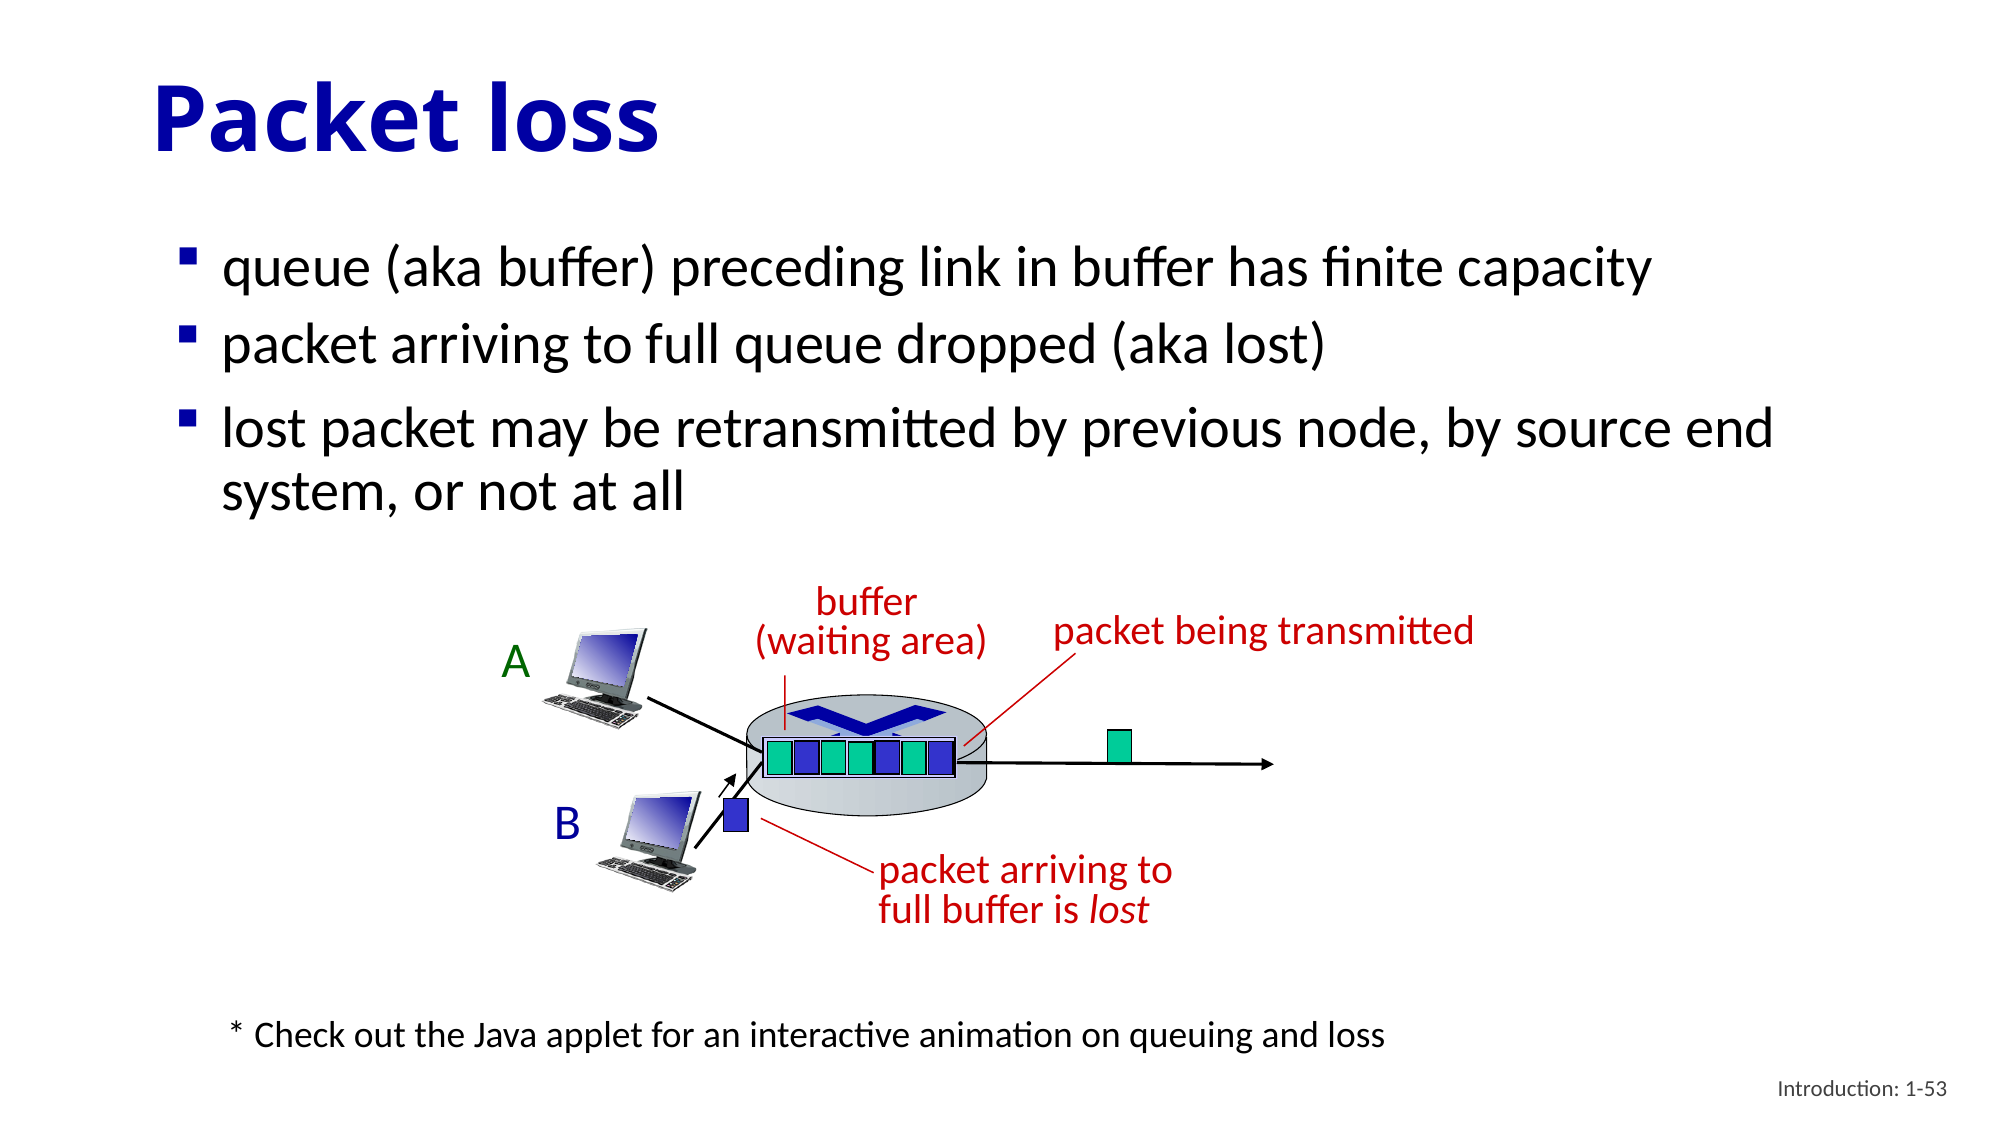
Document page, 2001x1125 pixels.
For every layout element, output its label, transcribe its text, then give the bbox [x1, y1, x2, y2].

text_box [159, 306, 1836, 942]
text_box * Check out the Java applet for an interactive animation on queuing and loss [212, 1002, 1402, 1063]
title Packet loss [135, 47, 1861, 195]
text_box queue (aka buffer) preceding link in buffer has finite capacity [160, 228, 1836, 306]
slide_number Introduction: 1-53 [1512, 1056, 1963, 1117]
